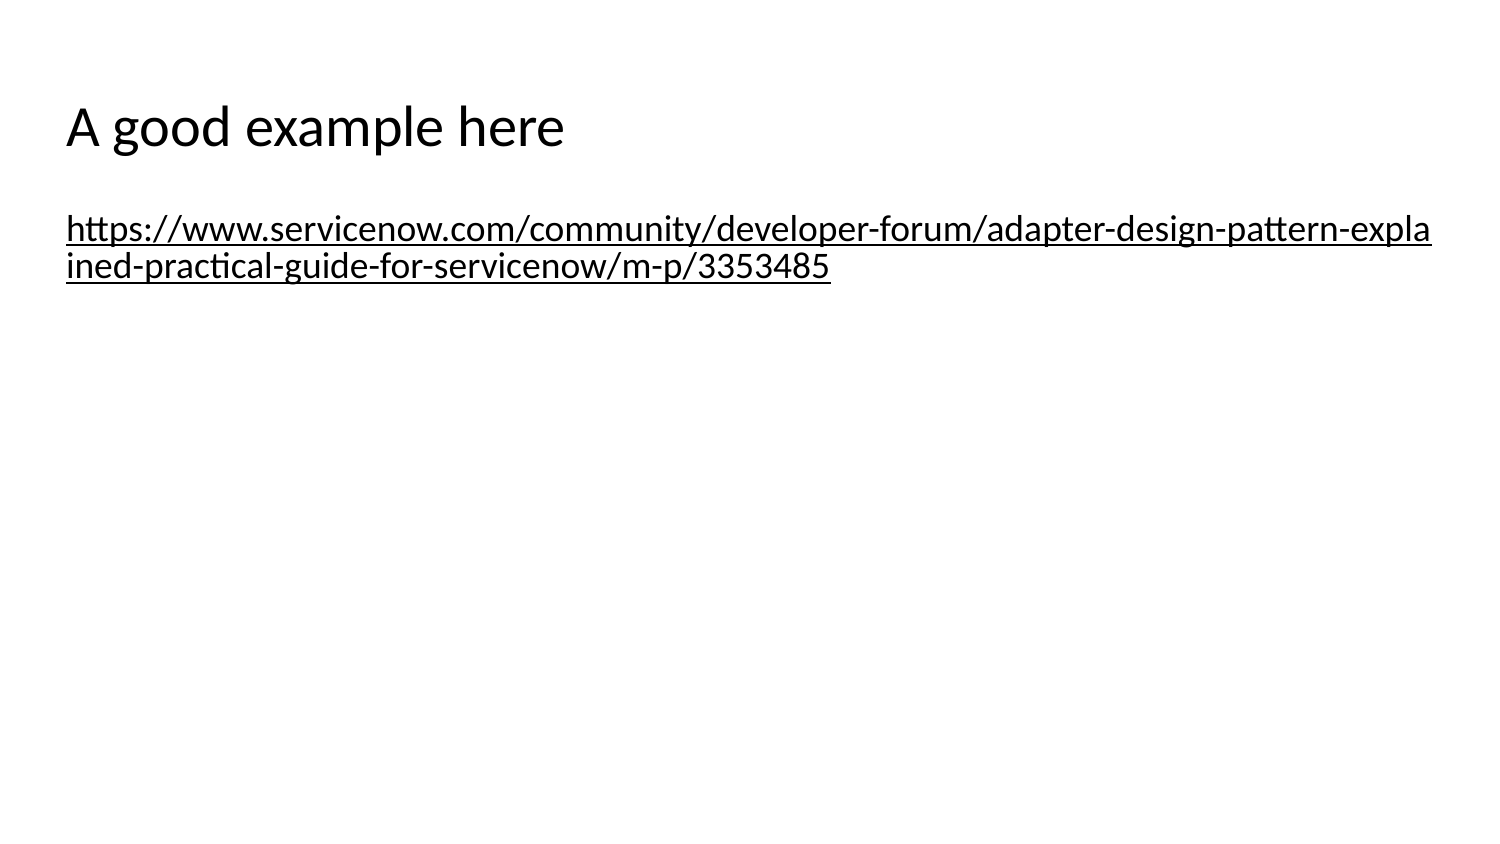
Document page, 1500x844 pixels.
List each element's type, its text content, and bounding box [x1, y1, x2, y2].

title A good example here [51, 72, 1449, 189]
list https://www.servicenow.com/community/developer-forum/adapter-design-pattern-explained-practical-guide-for-servicenow/m-p/3353485 [51, 189, 1449, 694]
